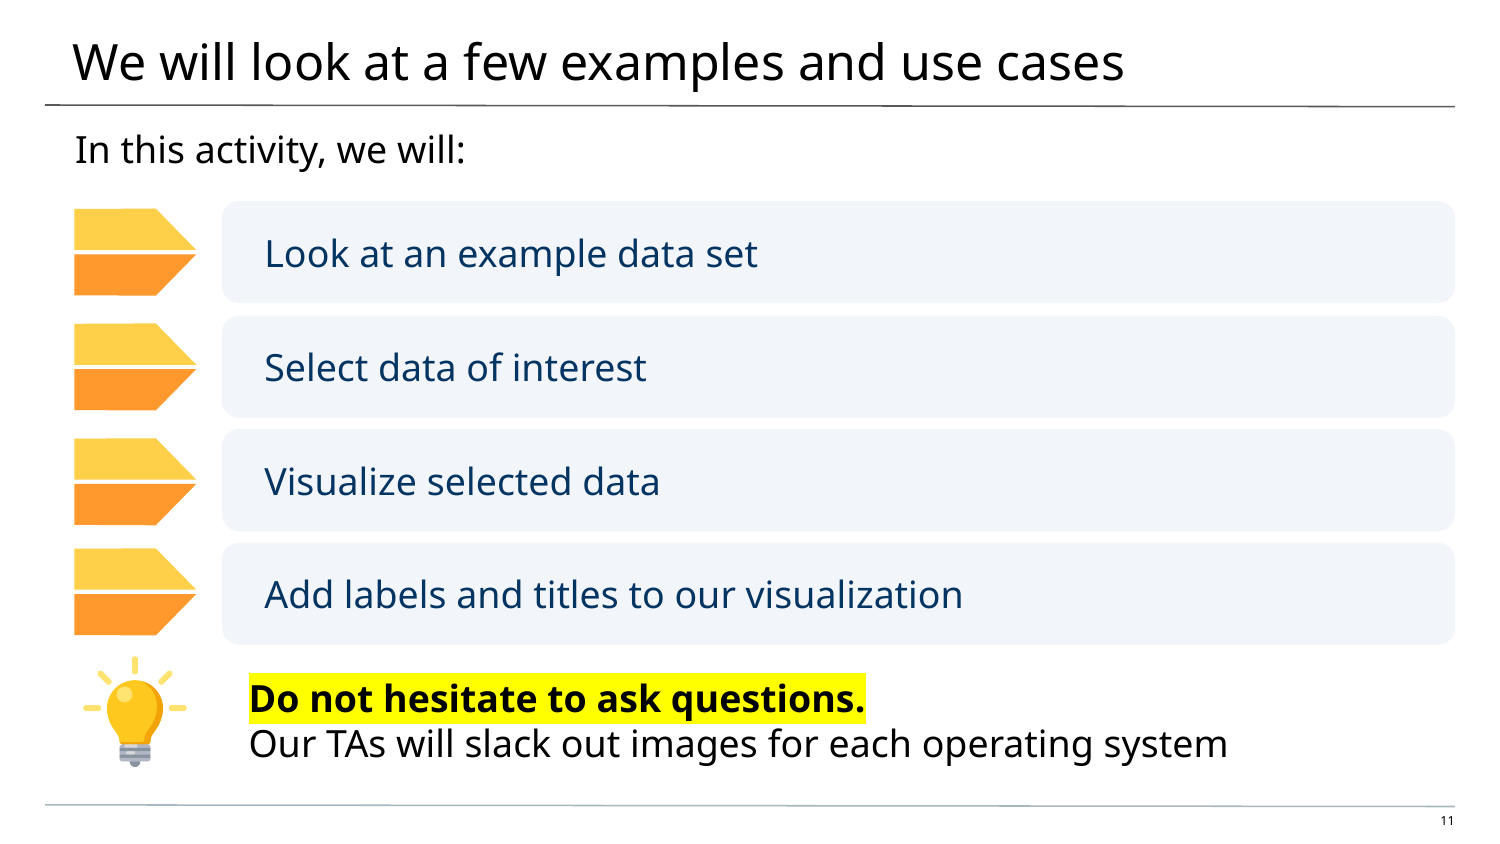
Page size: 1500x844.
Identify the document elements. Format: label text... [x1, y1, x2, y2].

text_box [74, 208, 197, 250]
text_box Select data of interest [221, 315, 1456, 418]
title We will look at a few examples and use cases [0, 0, 1500, 88]
text_box [74, 438, 197, 480]
subtitle In this activity, we will: [0, 110, 1500, 171]
text_box [74, 254, 197, 296]
text_box Do not hesitate to ask questions. Our TAs will slack out images for each operating system [0, 675, 1455, 807]
text_box [74, 323, 197, 365]
text_box Visualize selected data [221, 429, 1456, 532]
text_box [74, 369, 197, 411]
text_box [74, 594, 197, 636]
picture [70, 653, 200, 783]
text_box [74, 483, 197, 526]
text_box Look at an example data set [221, 201, 1456, 304]
text_box [74, 548, 197, 590]
text_box Add labels and titles to our visualization [221, 542, 1456, 645]
